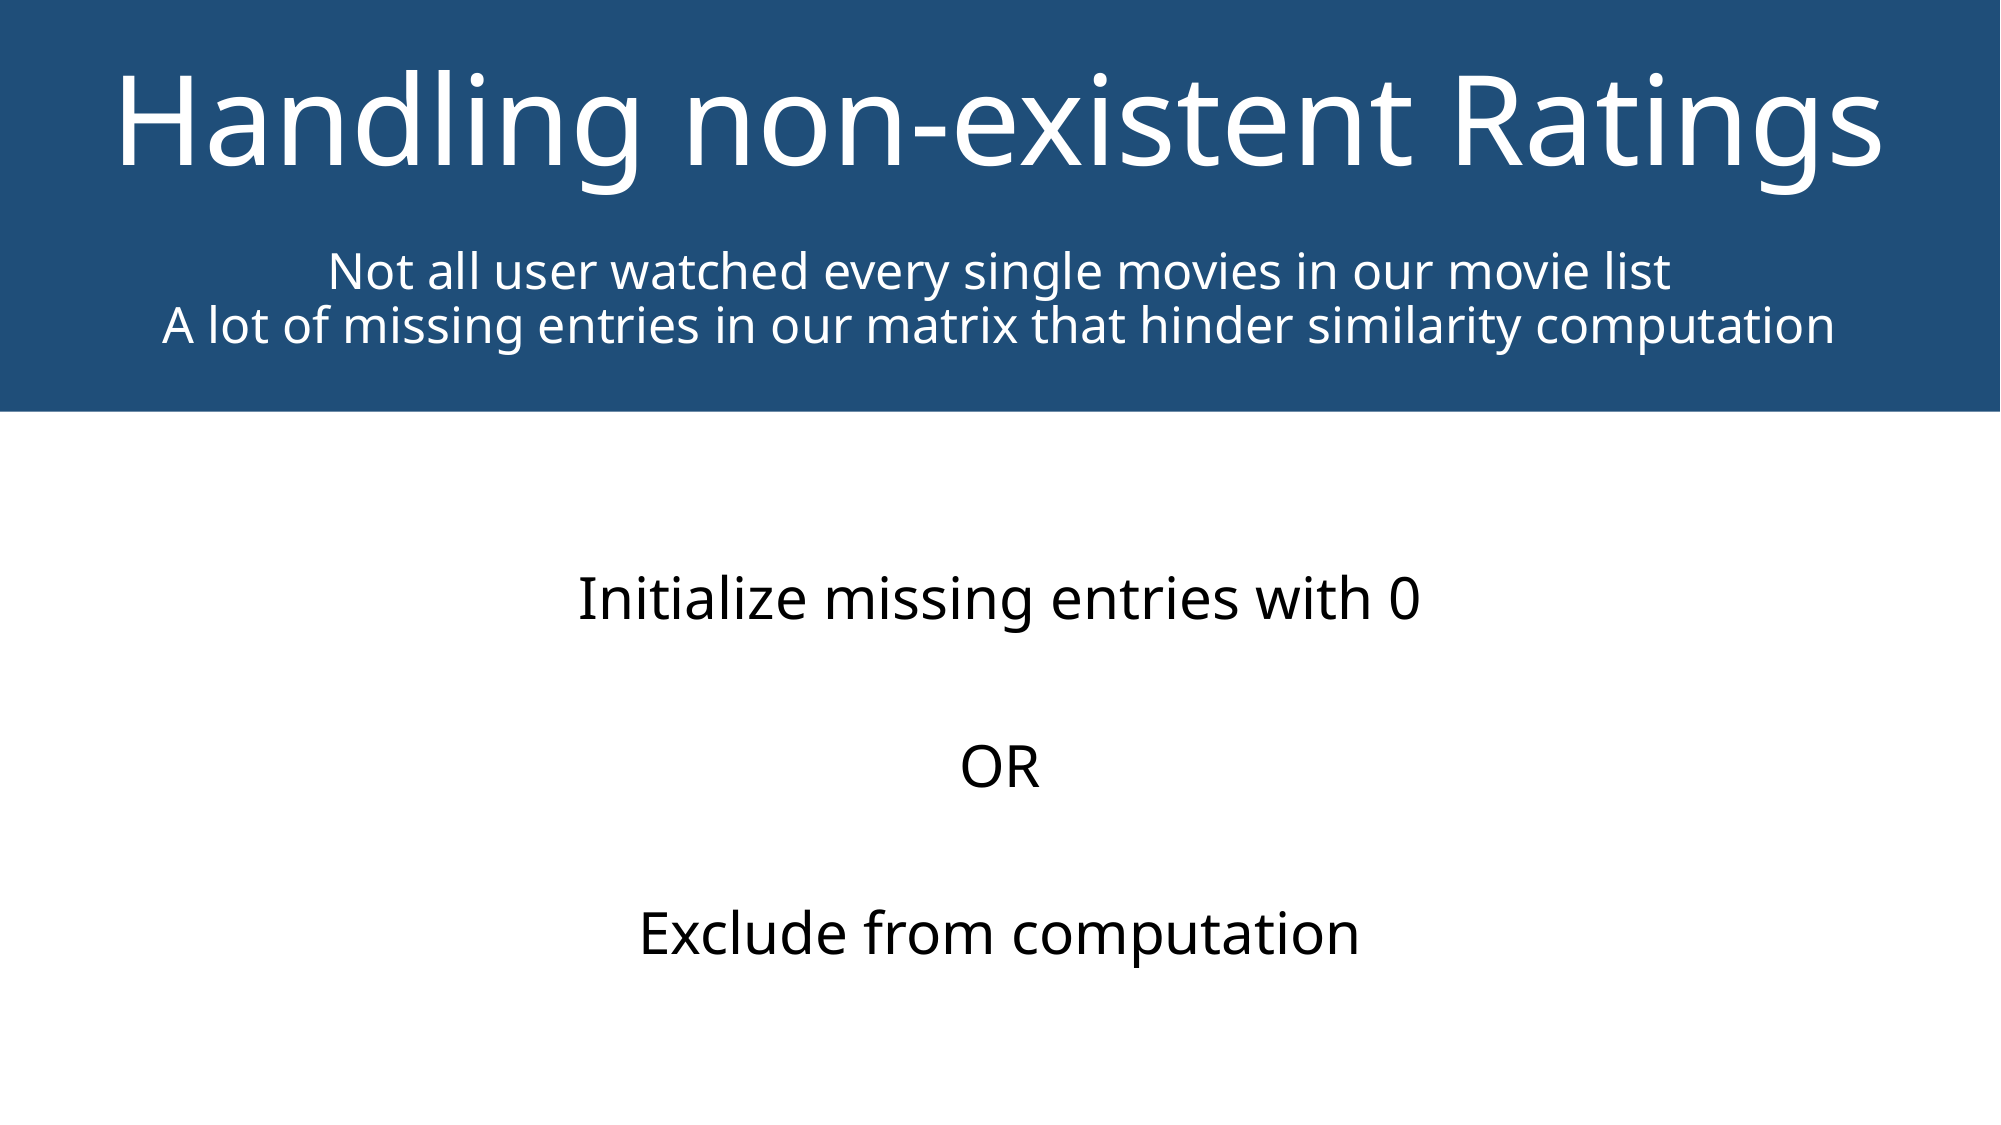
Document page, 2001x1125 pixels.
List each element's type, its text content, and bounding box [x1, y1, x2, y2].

title Handling non-existent Ratings Not all user watched every single movies in our movie list A lot of missing entries in our matrix that hinder similarity computation [0, 0, 2000, 411]
list Initialize missing entries with 0 OR Exclude from computation [0, 411, 2000, 1125]
